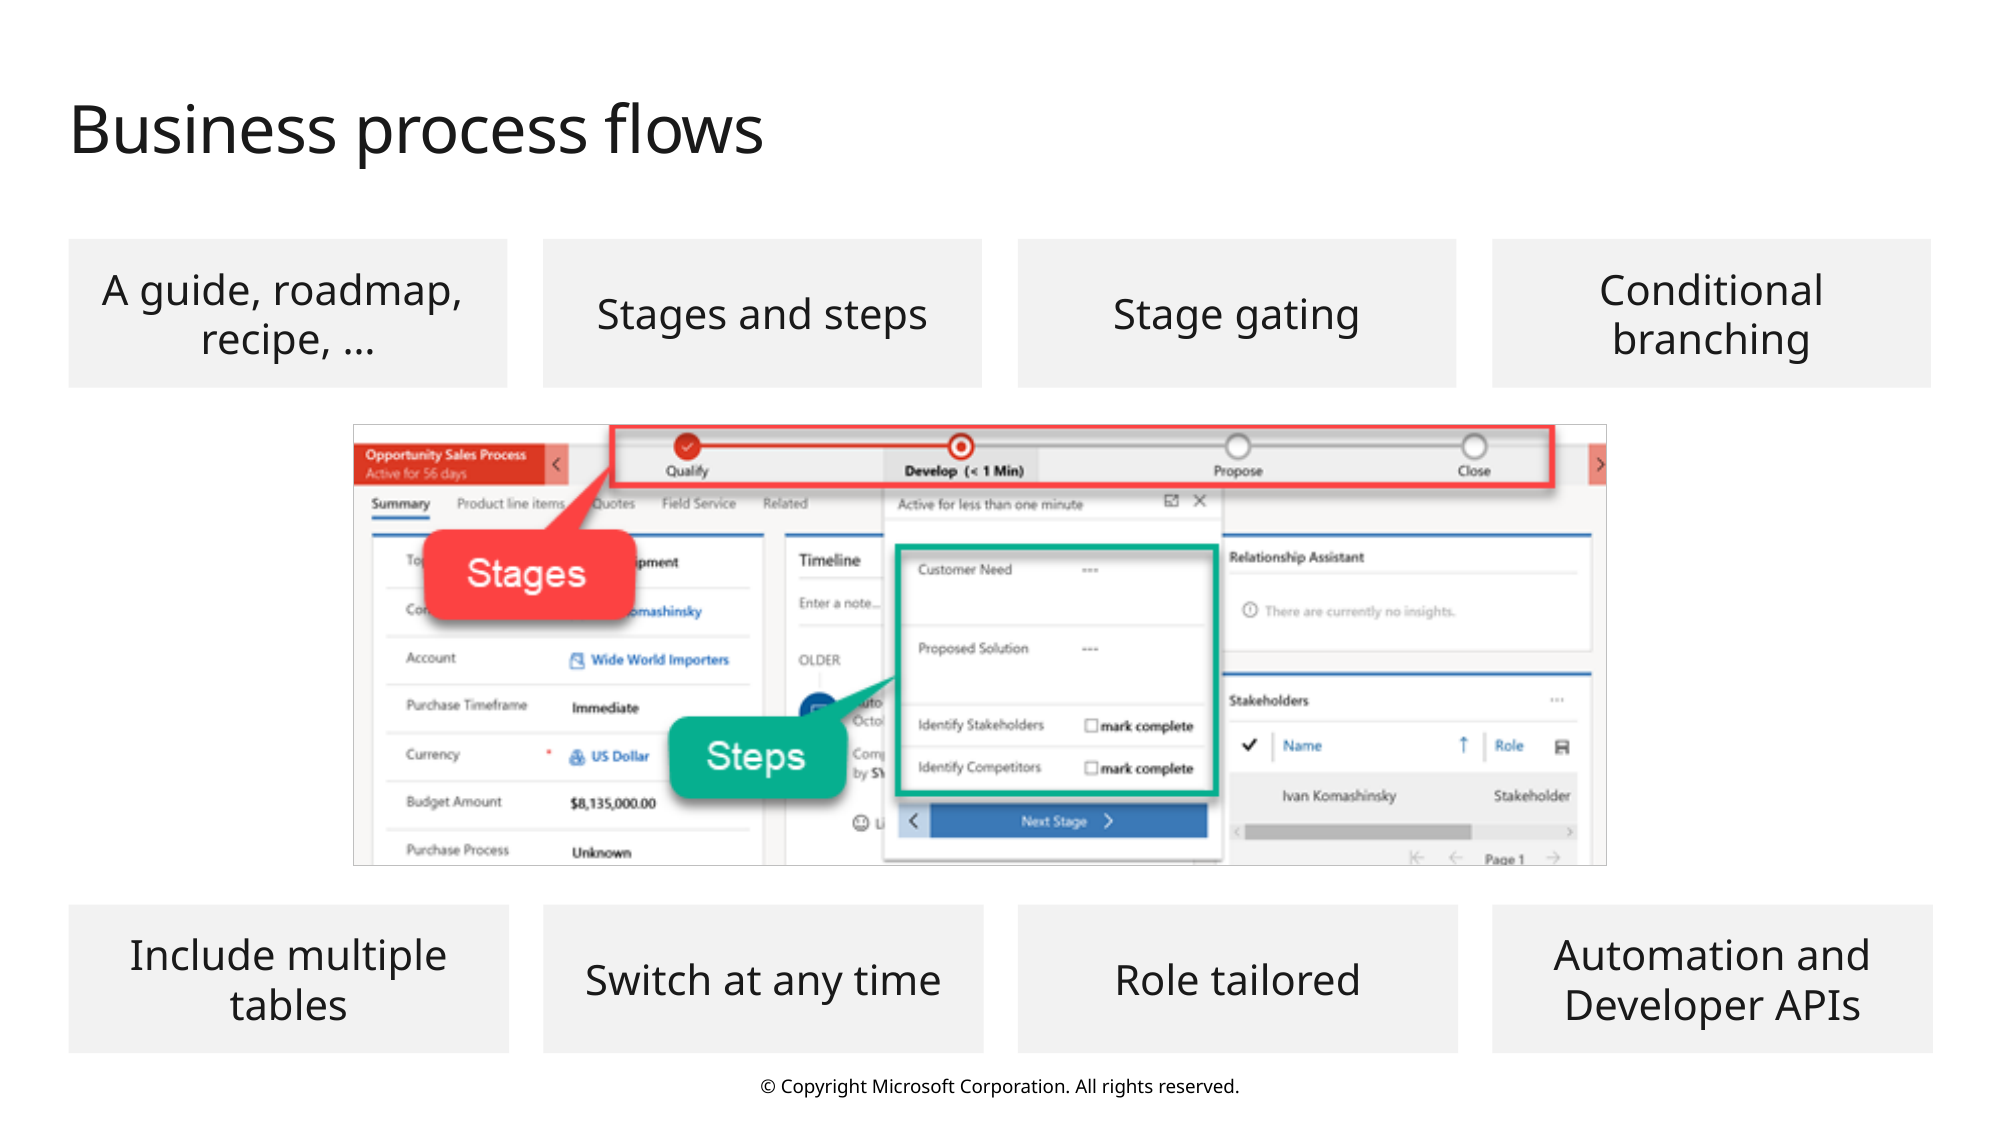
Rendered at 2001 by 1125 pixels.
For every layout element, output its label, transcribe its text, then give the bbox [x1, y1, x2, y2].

text_box Switch at any time [542, 904, 985, 1054]
text_box Role tailored [1017, 904, 1459, 1054]
text_box Conditional branching [1491, 238, 1932, 388]
text_box Include multiple tables [68, 904, 510, 1054]
text_box A guide, roadmap, recipe, … [68, 238, 508, 388]
title Business process flows [68, 72, 1930, 184]
text_box Stages and steps [542, 238, 983, 388]
picture [352, 423, 1607, 866]
text_box Stage gating [1017, 238, 1457, 388]
text_box Automation and Developer APIs [1492, 904, 1934, 1054]
